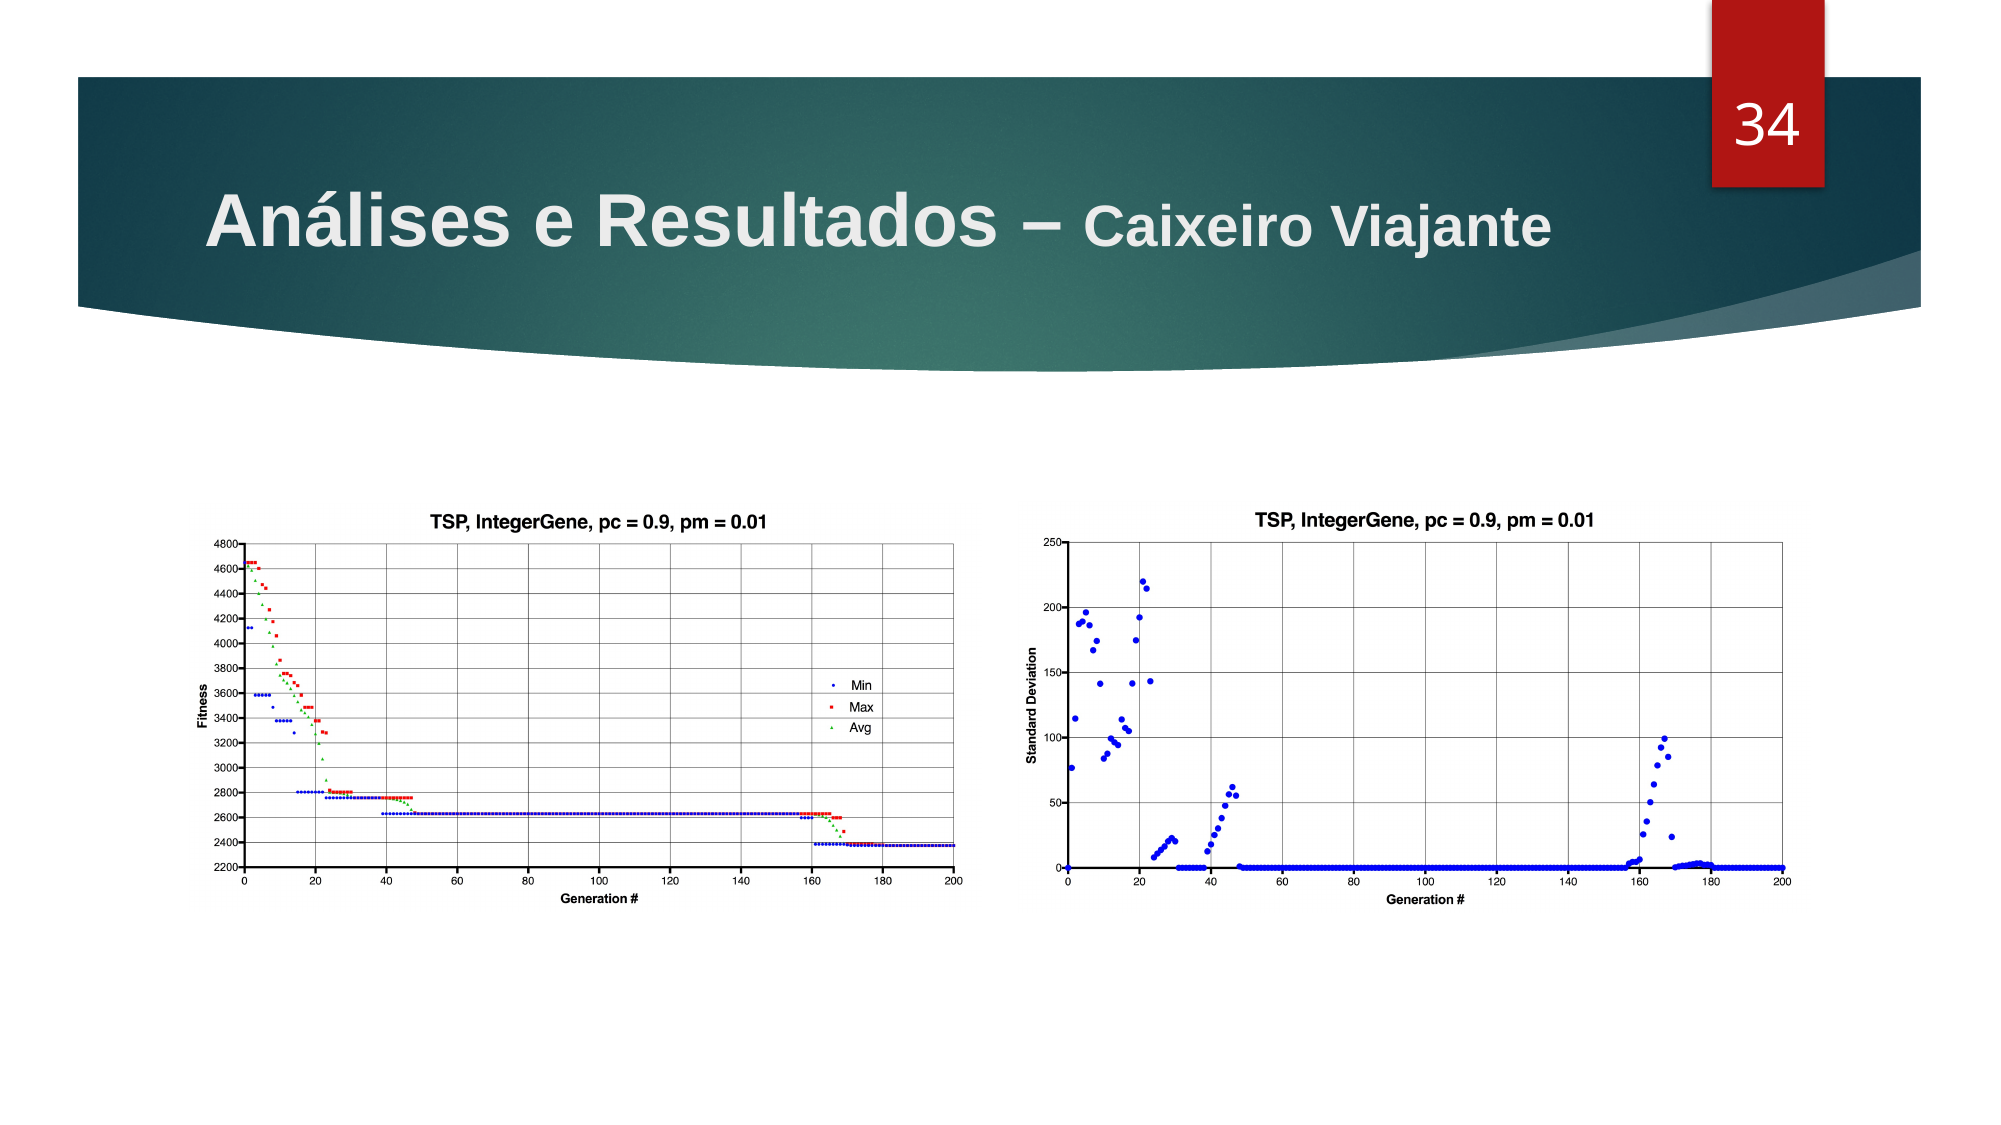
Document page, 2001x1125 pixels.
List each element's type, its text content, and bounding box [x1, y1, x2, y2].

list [189, 503, 982, 912]
slide_number 33 [1698, 48, 1836, 175]
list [1018, 501, 1811, 913]
title Análises e Resultados – Caixeiro Viajante [189, 158, 1638, 275]
